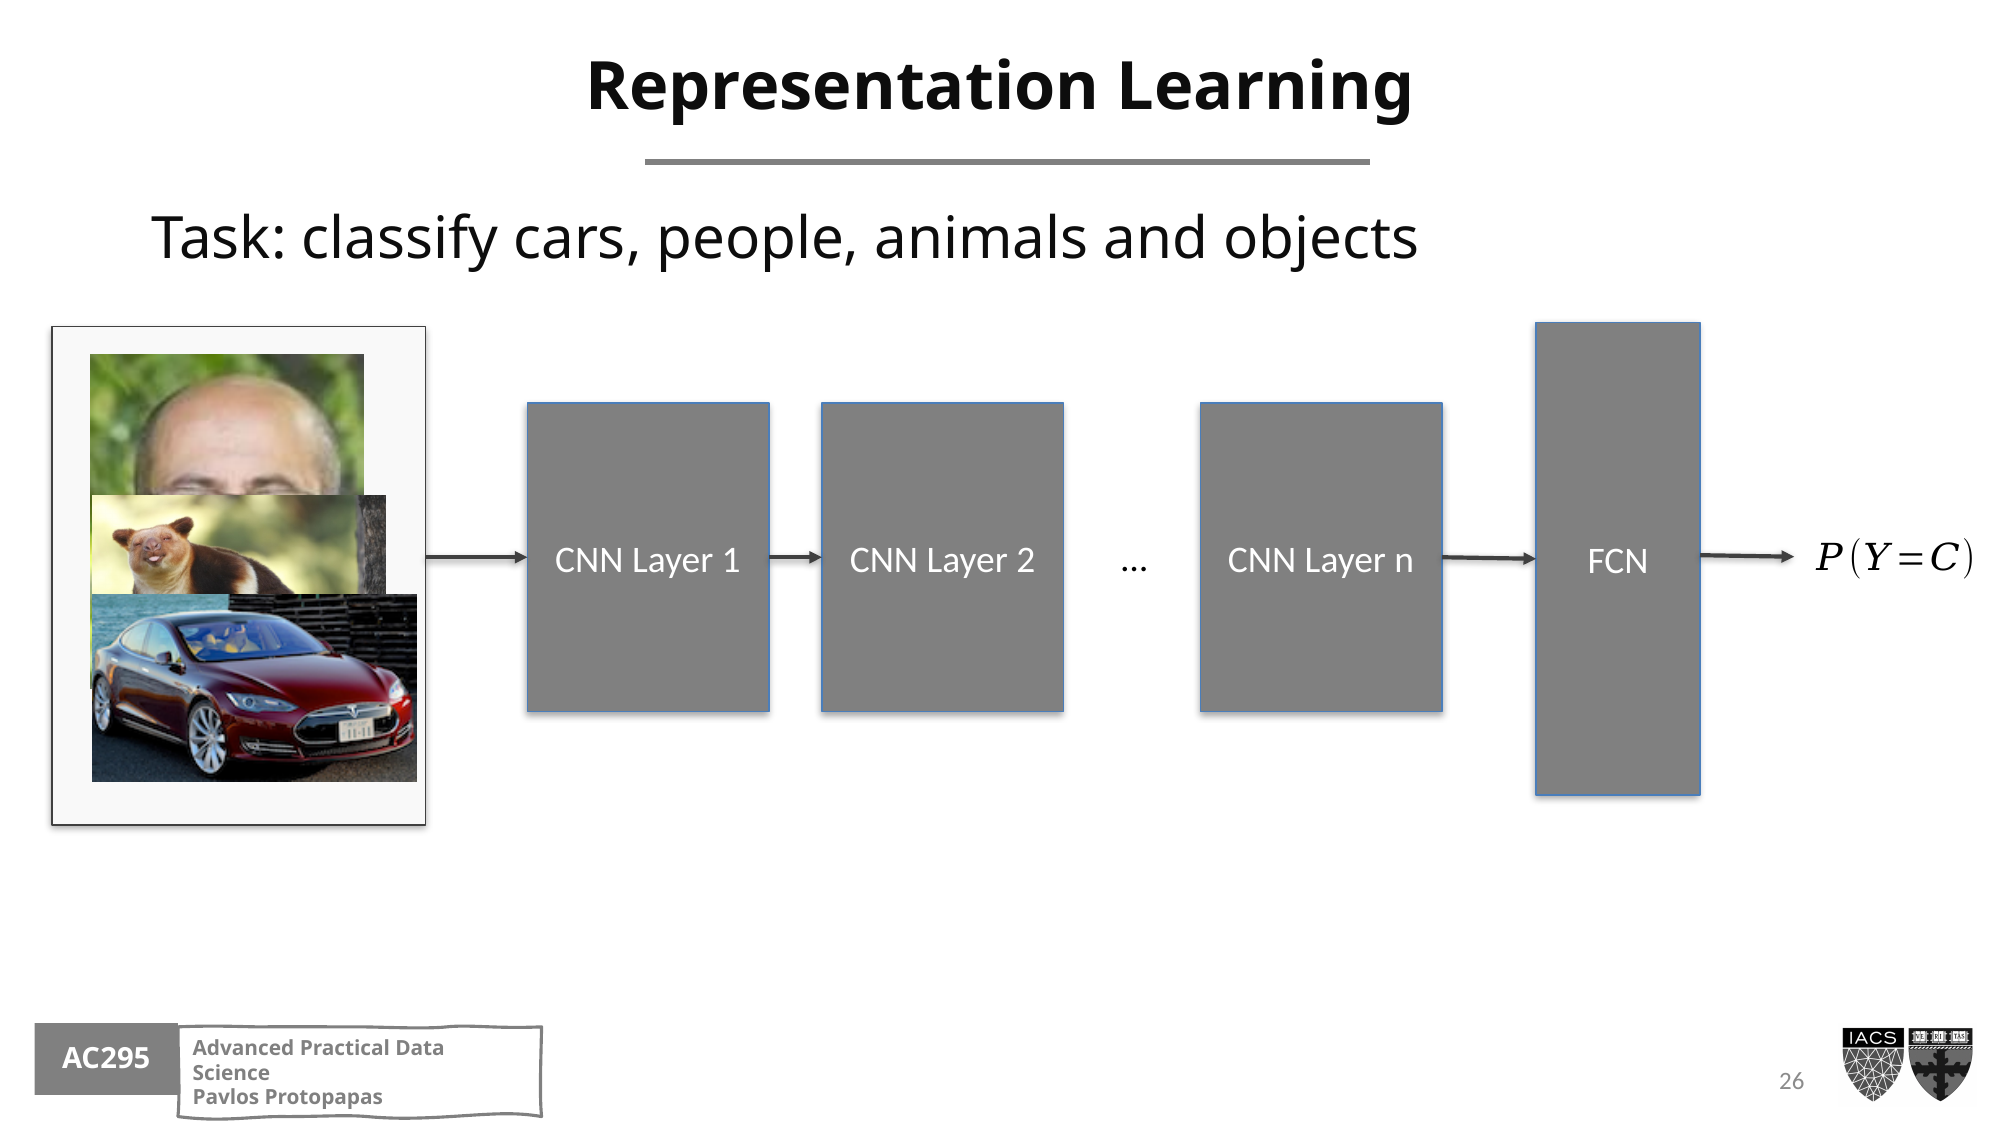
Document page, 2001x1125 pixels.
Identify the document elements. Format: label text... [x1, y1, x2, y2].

title Representation Learning [57, 35, 1943, 162]
list Task: classify cars, people, animals and objects [136, 193, 1831, 318]
text_box CNN Layer n [1200, 402, 1443, 712]
picture [1838, 1023, 1977, 1107]
picture [89, 354, 417, 782]
text_box FCN [1535, 322, 1701, 796]
text_box [51, 326, 426, 826]
text_box CNN Layer 1 [527, 402, 770, 712]
text_box … [1106, 526, 1185, 587]
text_box CNN Layer 2 [821, 402, 1064, 712]
slide_number 26 [1353, 1049, 1820, 1110]
